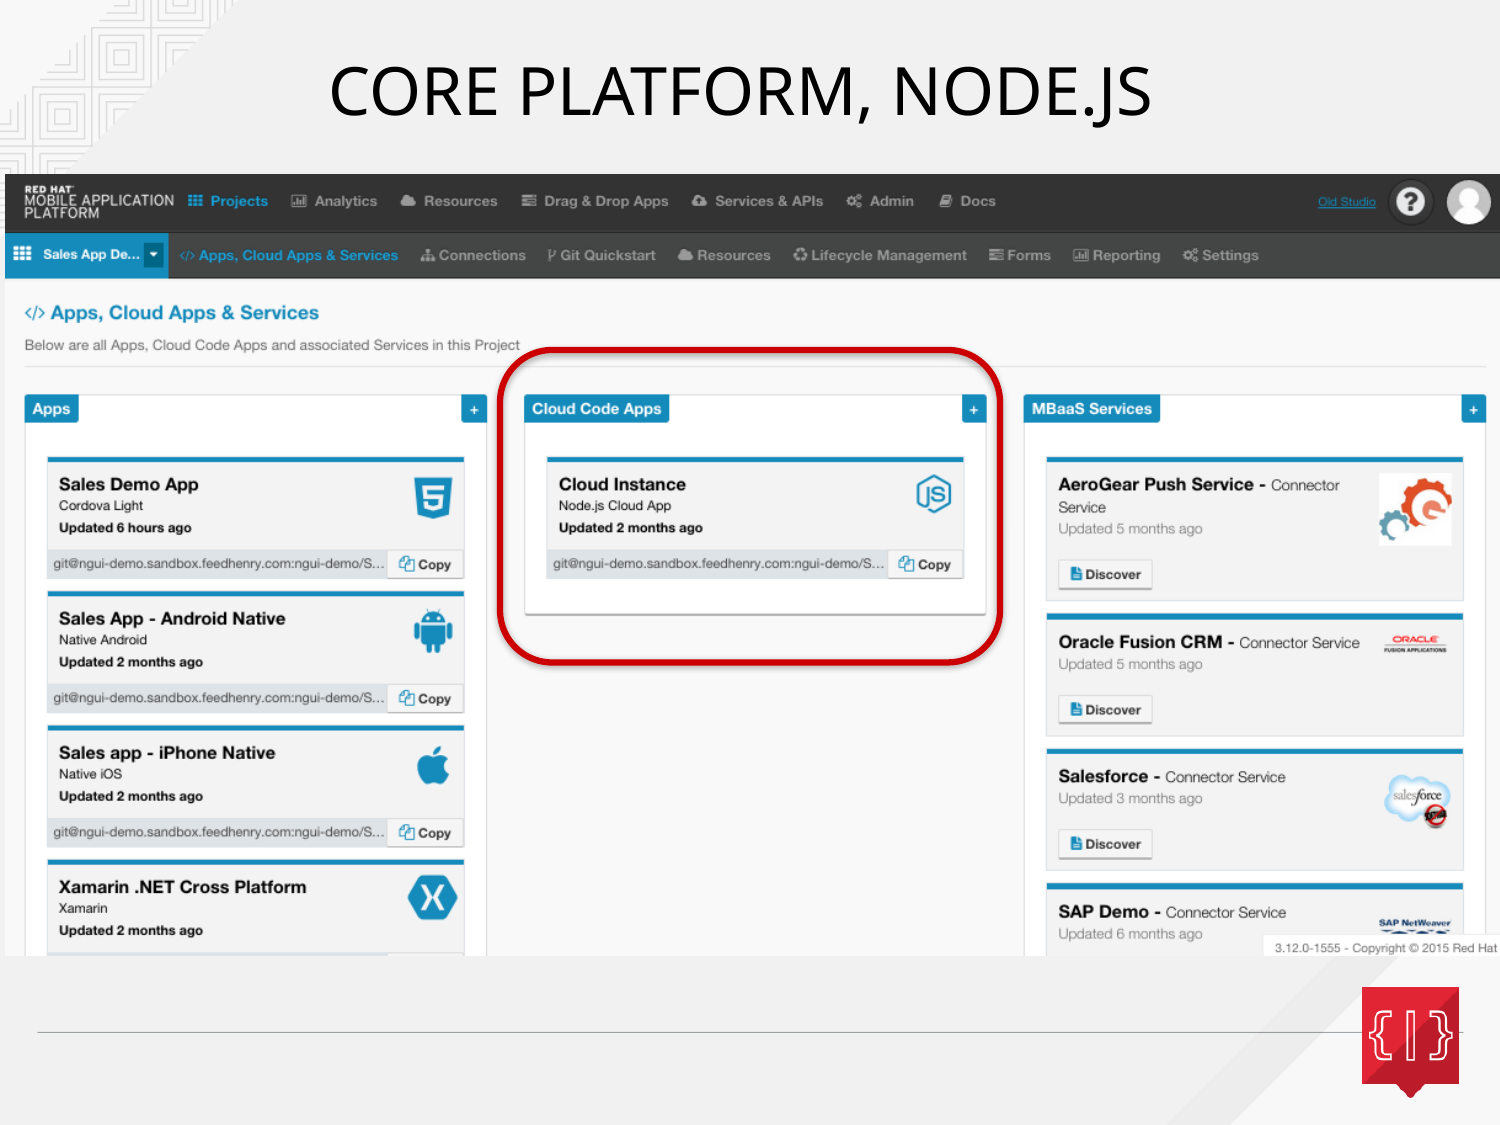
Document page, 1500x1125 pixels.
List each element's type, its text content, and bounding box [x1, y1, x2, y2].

title Core Platform, Node.js [112, 41, 1388, 173]
picture [0, 0, 1500, 1125]
